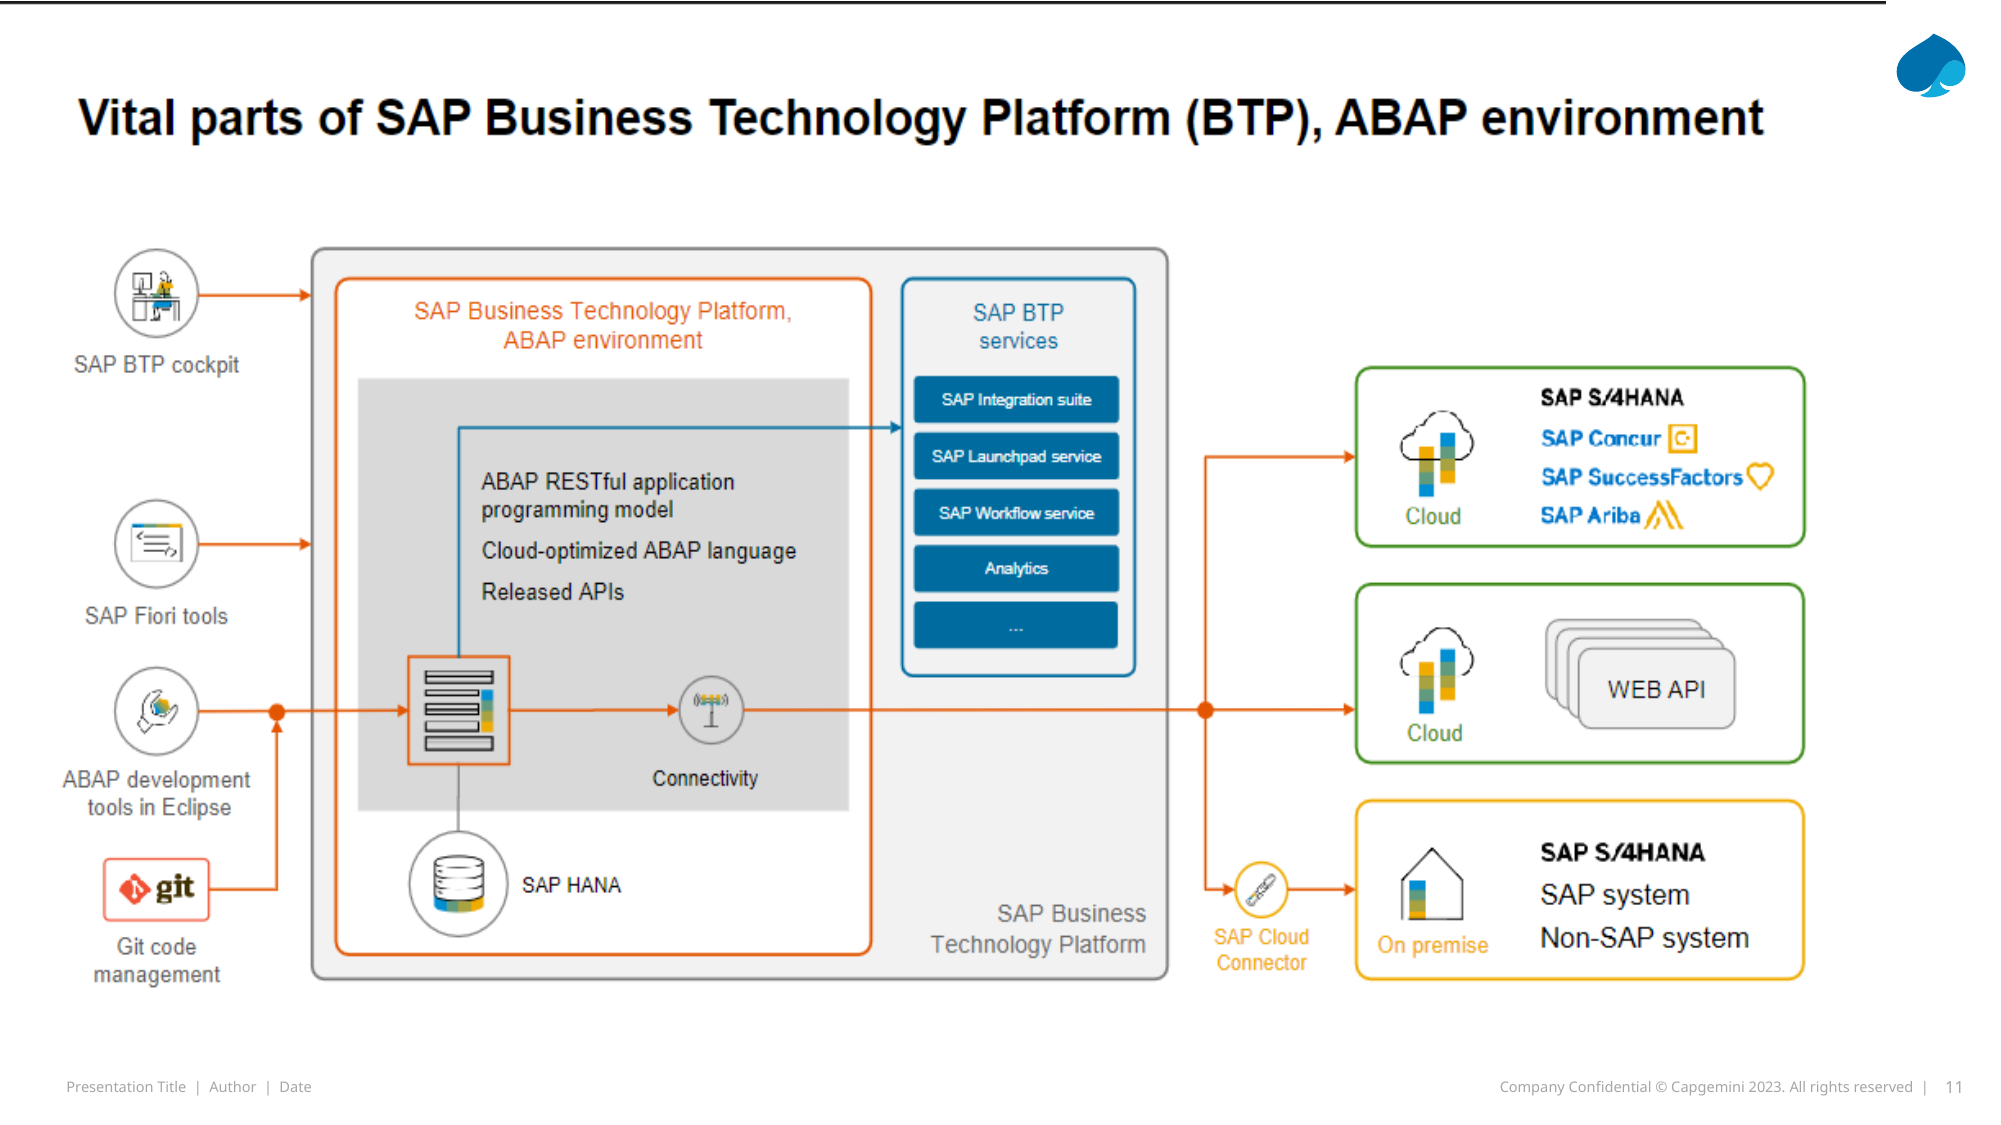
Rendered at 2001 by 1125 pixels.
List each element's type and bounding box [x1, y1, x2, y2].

picture [0, 1, 1886, 1073]
